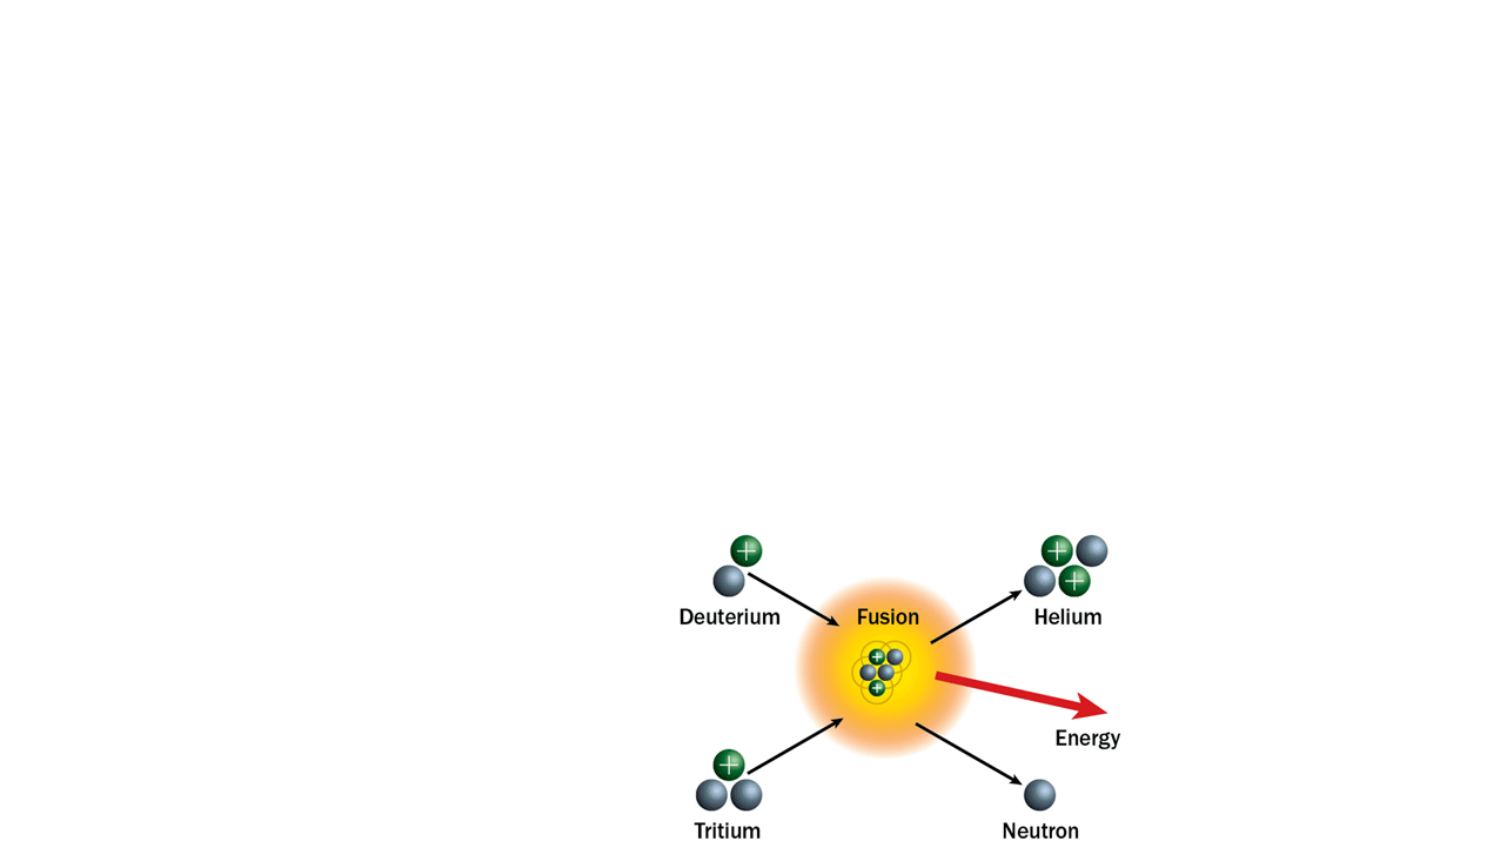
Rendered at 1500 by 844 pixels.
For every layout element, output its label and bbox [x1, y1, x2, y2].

picture [642, 501, 1165, 844]
